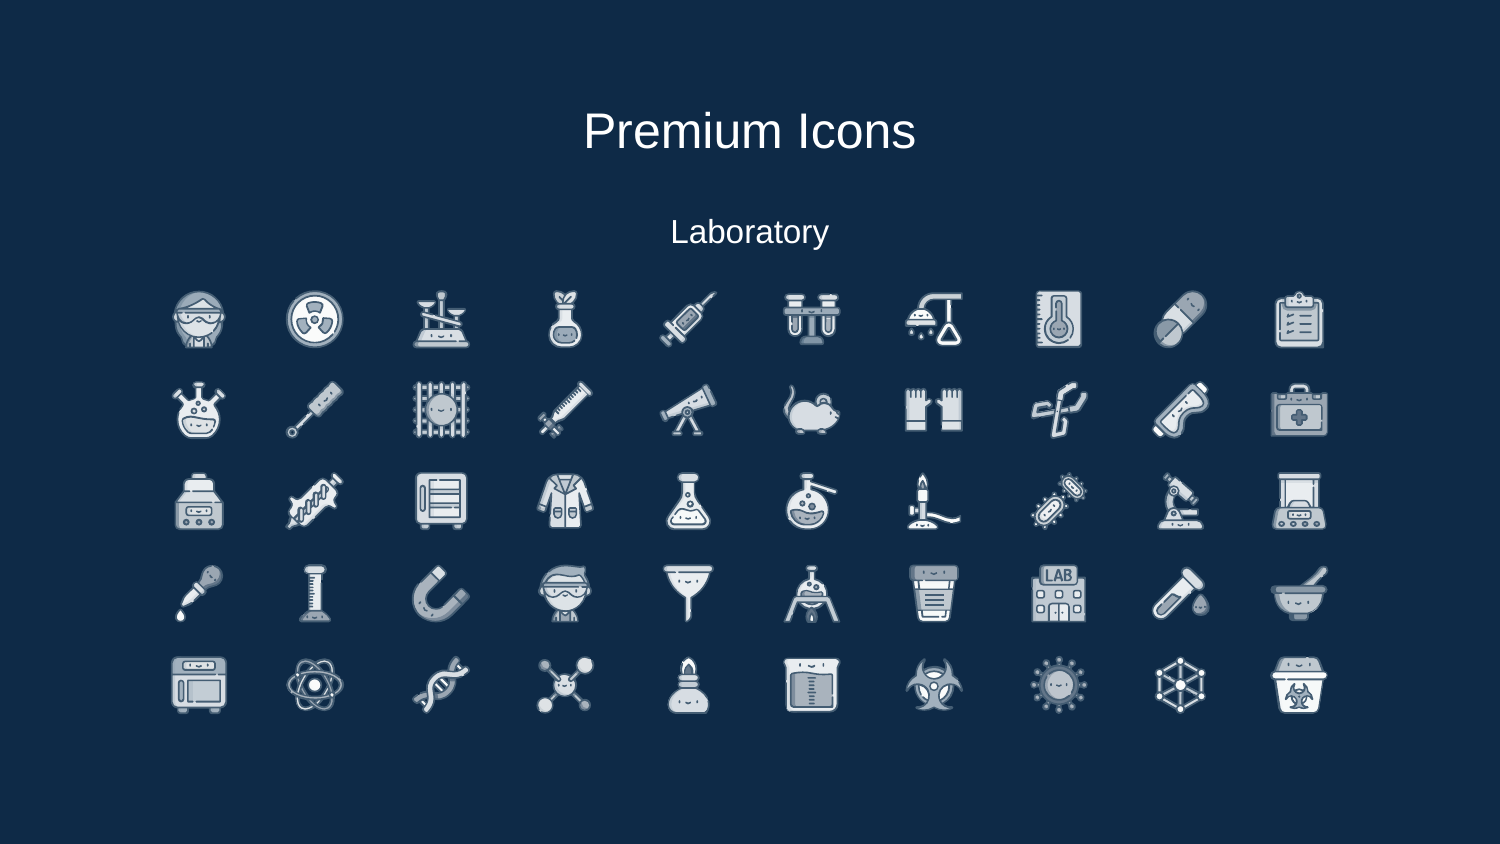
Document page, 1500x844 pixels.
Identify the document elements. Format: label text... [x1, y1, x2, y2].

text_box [284, 471, 345, 531]
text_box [411, 289, 471, 349]
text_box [535, 473, 595, 529]
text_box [658, 383, 718, 437]
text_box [297, 563, 333, 623]
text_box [1156, 471, 1205, 531]
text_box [782, 293, 841, 346]
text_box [536, 380, 594, 439]
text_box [662, 564, 715, 623]
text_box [170, 381, 227, 440]
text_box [286, 658, 345, 712]
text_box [905, 472, 962, 531]
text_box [1030, 564, 1087, 623]
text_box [904, 291, 965, 347]
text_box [1270, 566, 1328, 614]
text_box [785, 471, 839, 526]
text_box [1150, 566, 1213, 621]
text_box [666, 656, 711, 715]
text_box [412, 380, 471, 439]
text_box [1269, 382, 1329, 437]
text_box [781, 657, 842, 713]
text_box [173, 564, 225, 623]
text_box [1271, 471, 1328, 531]
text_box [905, 658, 964, 712]
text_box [414, 471, 468, 531]
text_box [411, 655, 471, 715]
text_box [1153, 290, 1209, 349]
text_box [1150, 380, 1215, 439]
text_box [1029, 471, 1090, 531]
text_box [1029, 381, 1089, 440]
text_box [904, 387, 964, 432]
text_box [171, 290, 227, 349]
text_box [662, 471, 714, 531]
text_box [409, 564, 471, 623]
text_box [284, 380, 345, 439]
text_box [170, 656, 228, 715]
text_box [536, 655, 595, 714]
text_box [908, 564, 959, 623]
text_box Laboratory [512, 194, 988, 274]
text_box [285, 289, 344, 349]
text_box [783, 564, 841, 624]
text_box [174, 471, 225, 531]
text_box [1269, 656, 1329, 715]
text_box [1274, 290, 1325, 349]
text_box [1154, 656, 1207, 715]
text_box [658, 290, 718, 348]
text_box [1035, 290, 1083, 349]
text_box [1029, 655, 1089, 715]
title Premium Icons [118, 83, 1382, 163]
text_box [547, 289, 583, 349]
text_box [537, 564, 593, 623]
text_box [782, 384, 841, 435]
